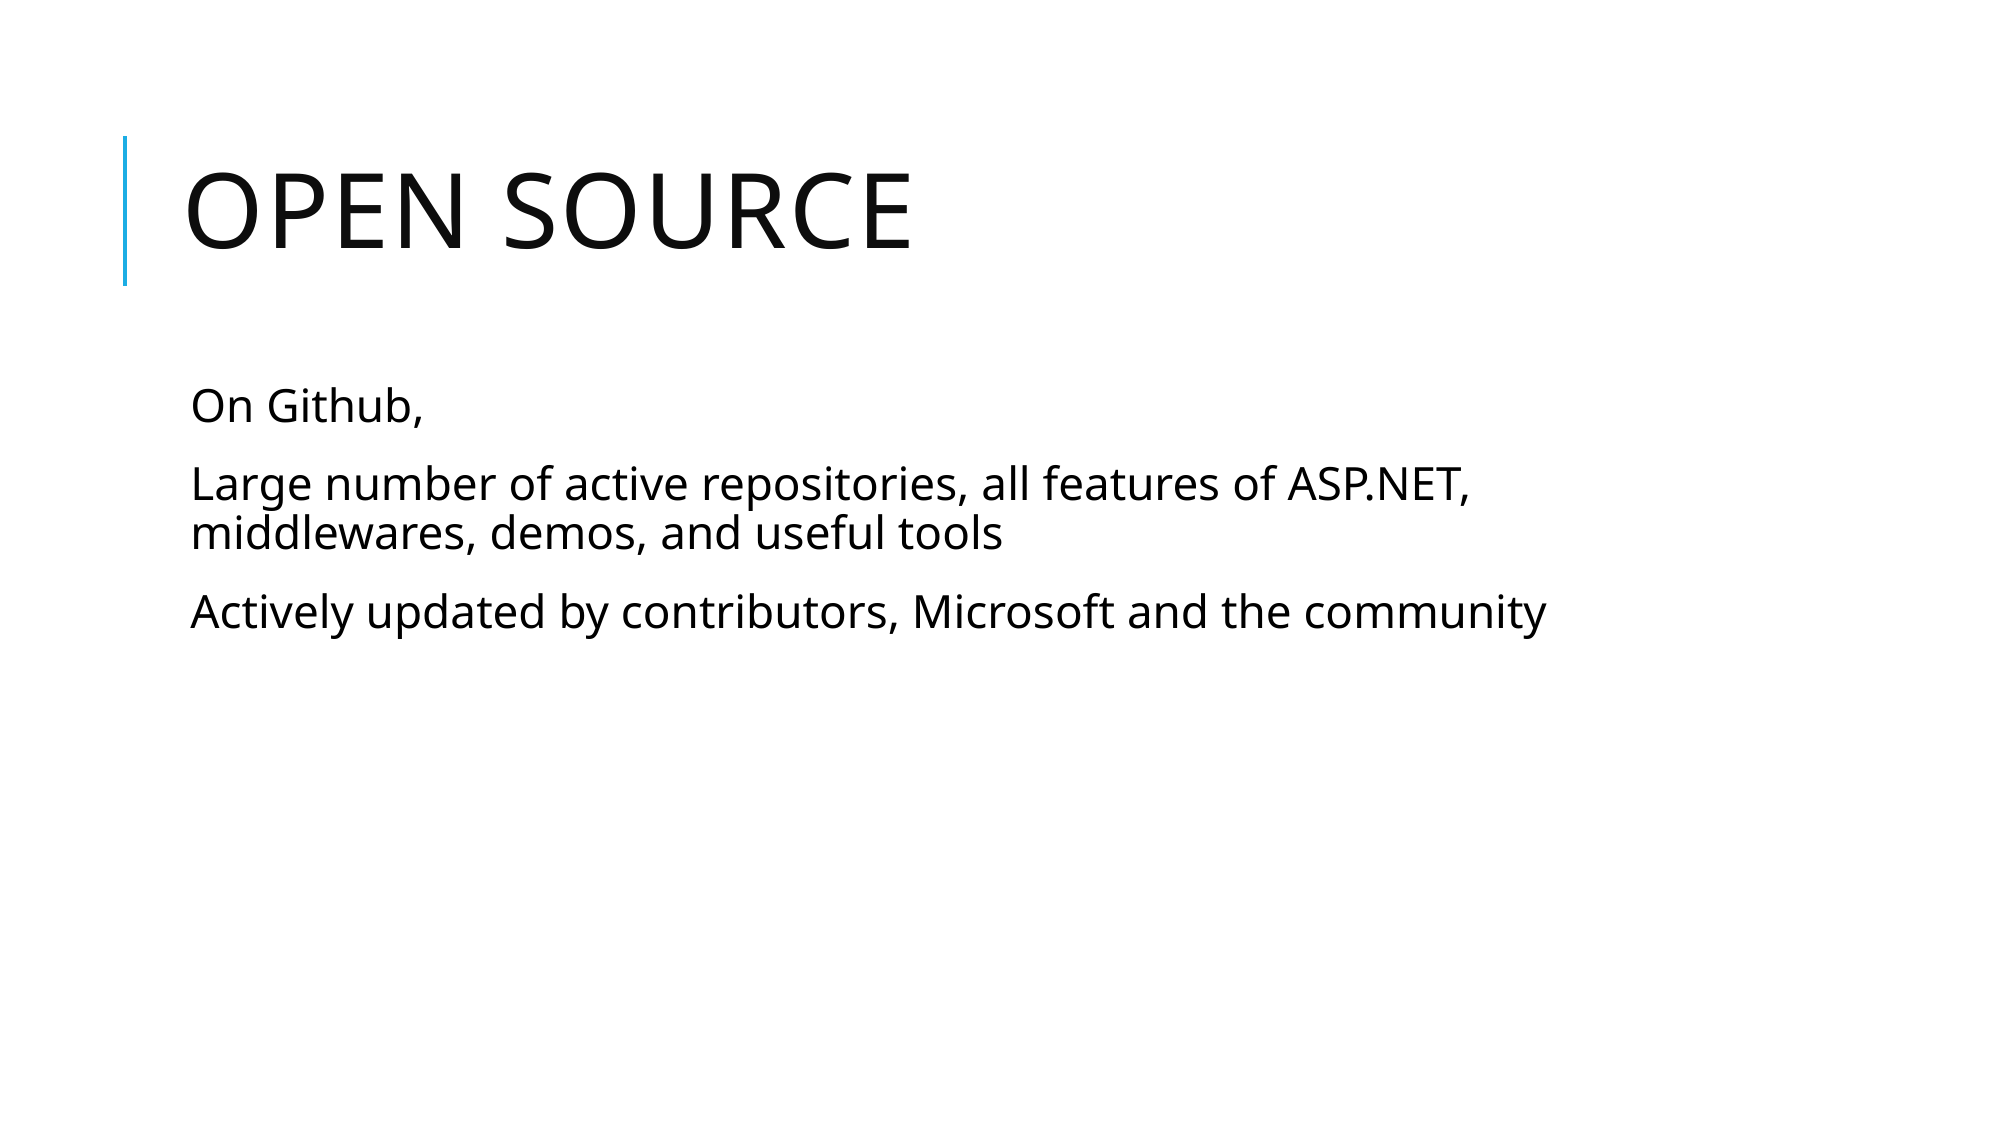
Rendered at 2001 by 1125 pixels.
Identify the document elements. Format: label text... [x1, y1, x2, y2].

title Open source [168, 96, 1763, 342]
list On Github, Large number of active repositories, all features of ASP.NET, middlewares, demos, and useful tools Actively updated by contributors, Microsoft and the community [168, 375, 1763, 1035]
